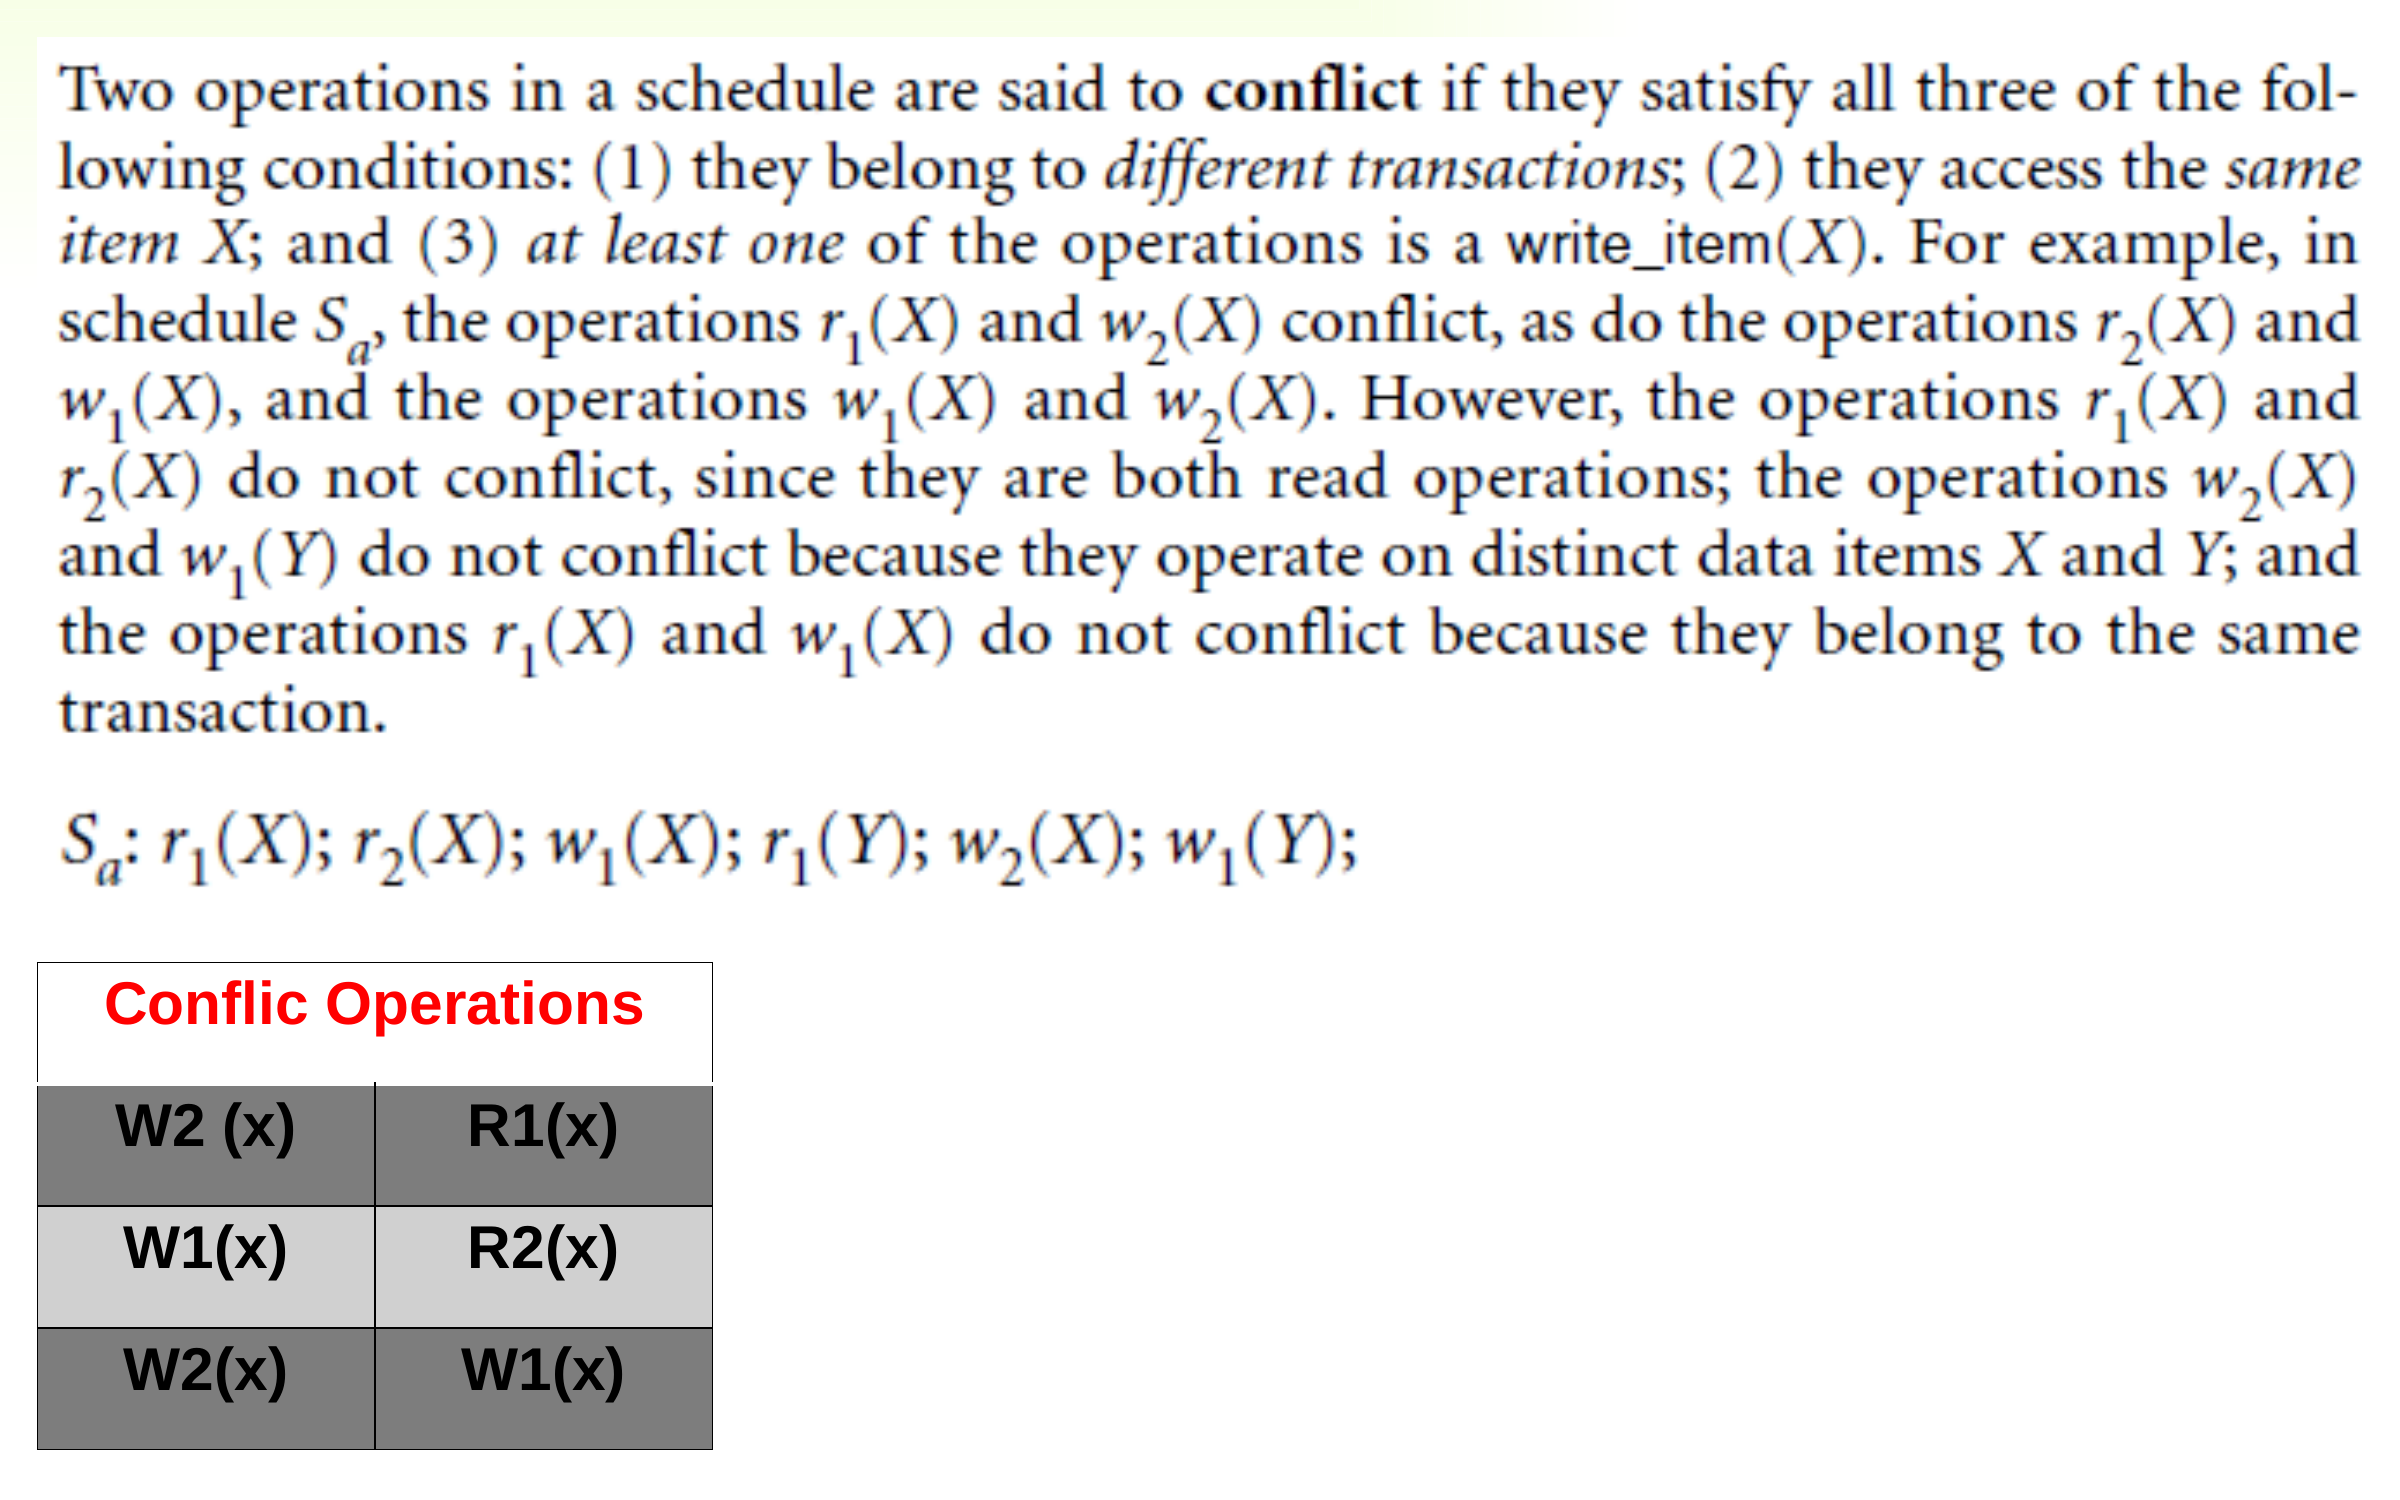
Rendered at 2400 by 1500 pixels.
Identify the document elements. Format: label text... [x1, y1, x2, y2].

table_cell W1(x) [376, 1329, 712, 1449]
table_cell W2 (x) [38, 1086, 374, 1205]
table_cell R2(x) [376, 1207, 712, 1327]
picture [37, 774, 1401, 922]
table_cell R1(x) [376, 1086, 712, 1205]
table_header Conflic Operations [38, 963, 712, 1082]
table_cell W2(x) [38, 1329, 374, 1449]
table_cell W1(x) [38, 1207, 374, 1327]
picture [37, 37, 2400, 750]
